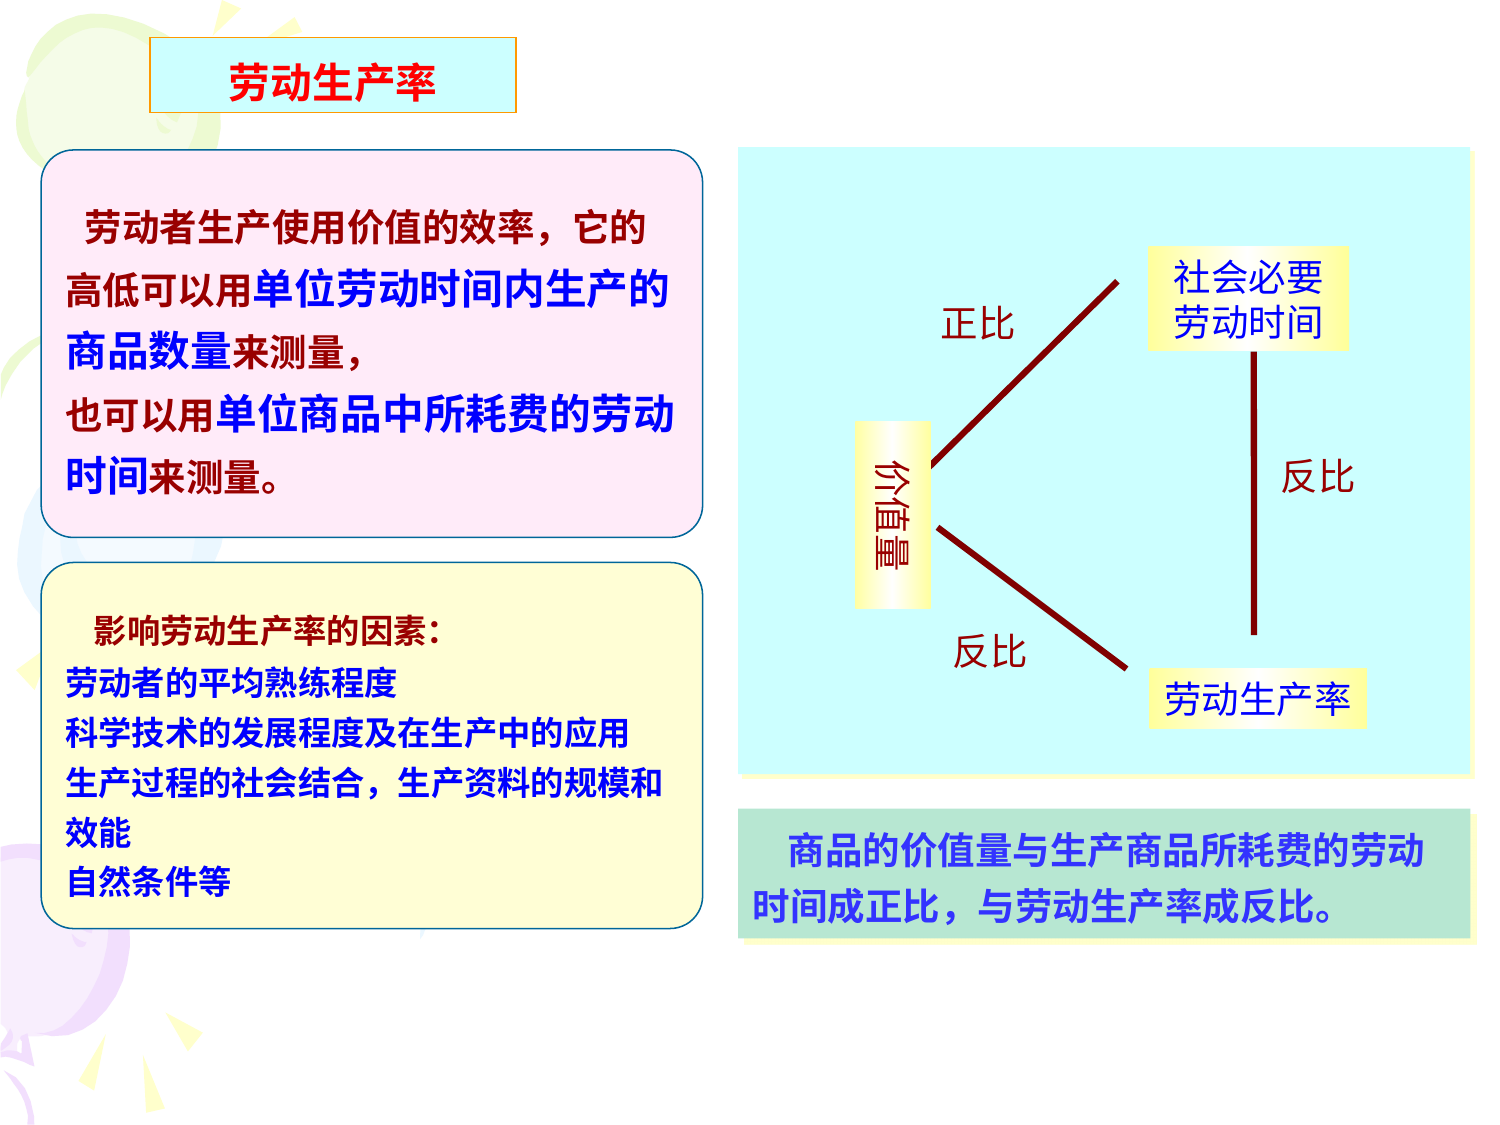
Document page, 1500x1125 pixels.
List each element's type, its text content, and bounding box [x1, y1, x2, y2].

text_box 劳动者生产使用价值的效率，它的高低可以用单位劳动时间内生产的商品数量来测量， 也可以用单位商品中所耗费的劳动时间来测量。 [41, 149, 703, 538]
text_box 反比 [1265, 445, 1371, 505]
text_box 劳动生产率 [149, 37, 517, 113]
text_box 社会必要劳动时间 [1148, 246, 1350, 351]
text_box [738, 147, 1471, 775]
text_box 影响劳动生产率的因素： 劳动者的平均熟练程度 科学技术的发展程度及在生产中的应用 生产过程的社会结合，生产资料的规模和效能 自然条件等 [41, 562, 703, 929]
text_box 劳动生产率 [1149, 668, 1367, 729]
text_box 商品的价值量与生产商品所耗费的劳动时间成正比，与劳动生产率成反比。 [738, 808, 1471, 939]
text_box 价值量 [855, 421, 931, 609]
text_box 反比 [937, 621, 1043, 681]
text_box 正比 [925, 292, 1031, 353]
